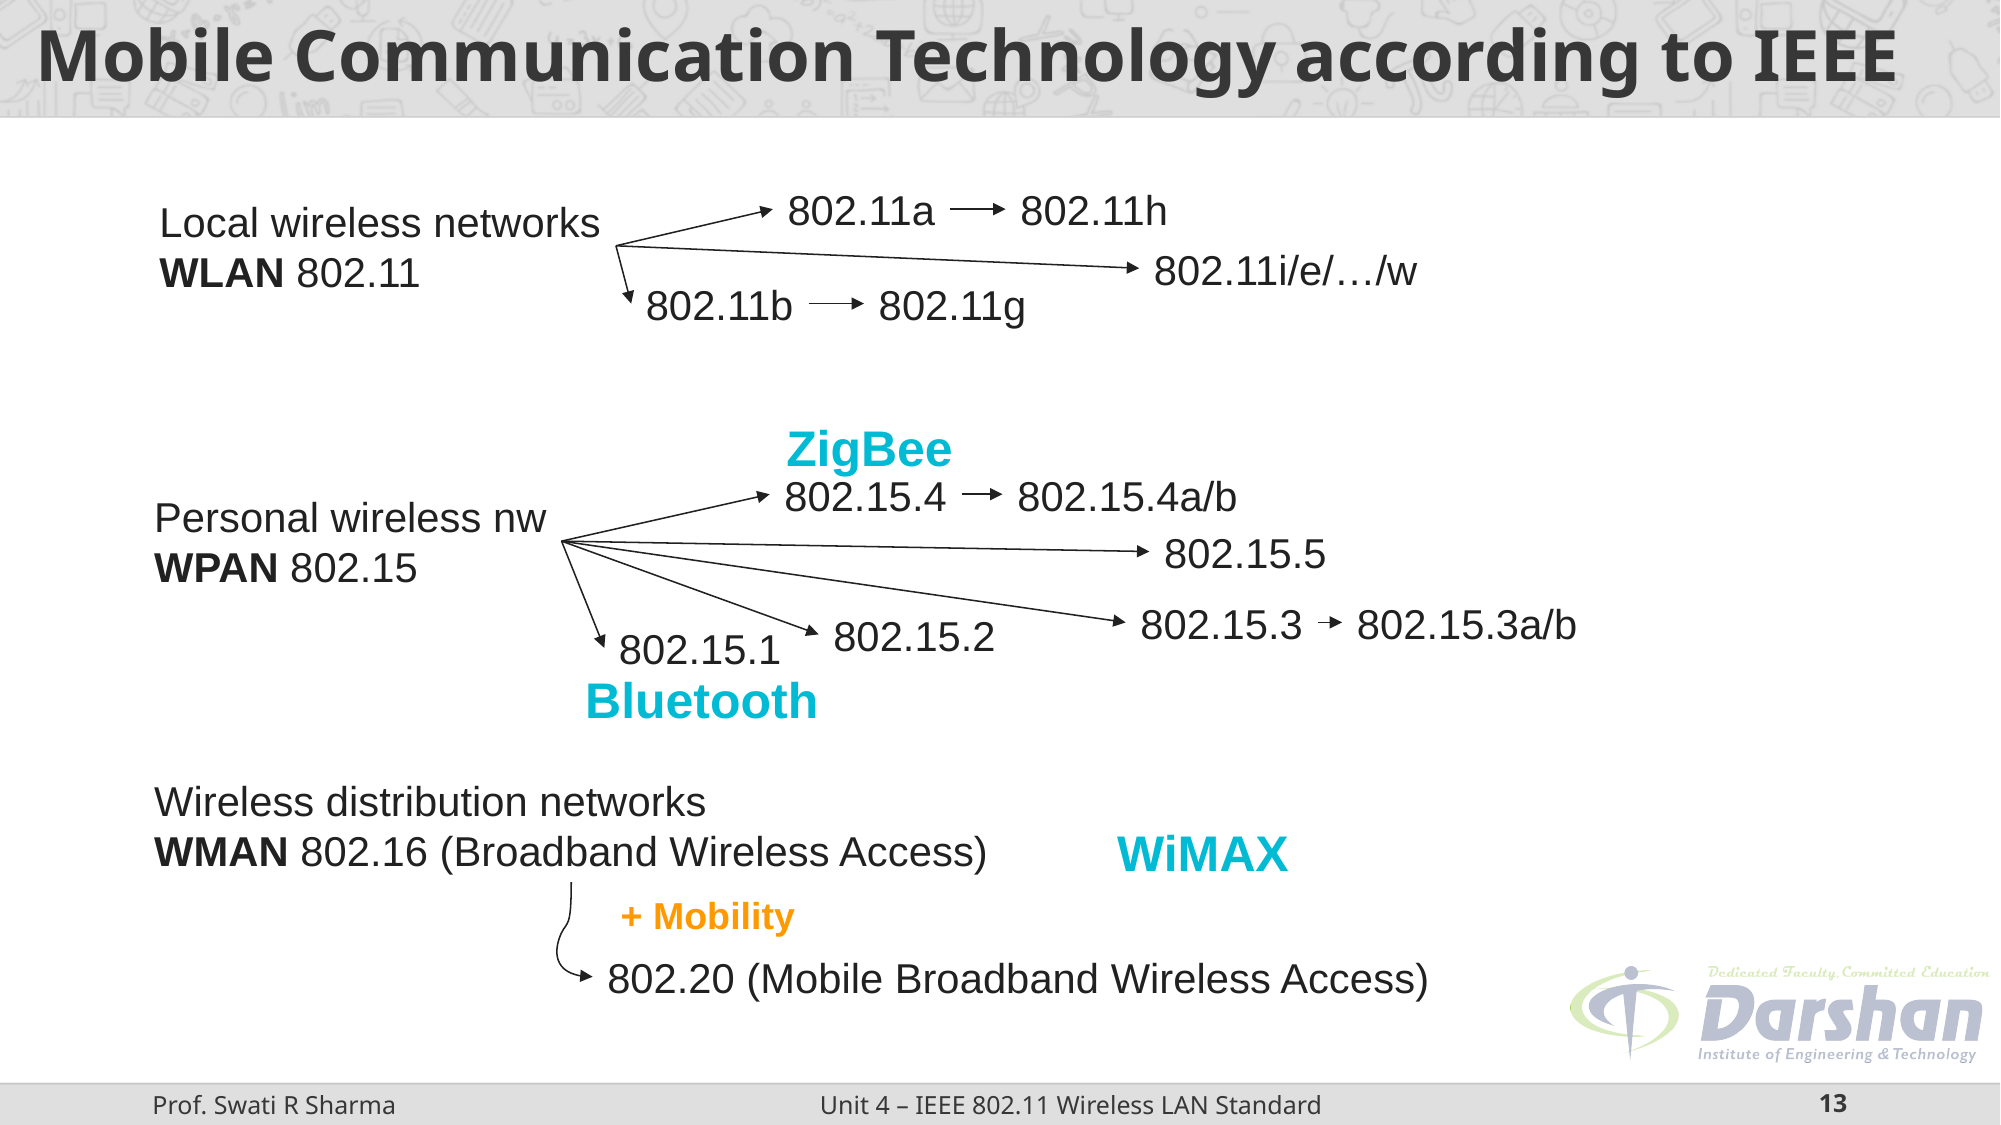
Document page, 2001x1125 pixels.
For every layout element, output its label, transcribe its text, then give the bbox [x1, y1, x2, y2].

text_box 802.15.1 [604, 635, 797, 661]
text_box + Mobility [605, 884, 811, 944]
text_box 802.11b [631, 271, 809, 336]
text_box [561, 494, 770, 541]
text_box Wireless distribution networks WMAN 802.16 (Broadband Wireless Access) [139, 767, 1004, 883]
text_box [615, 245, 1138, 269]
text_box 802.11a [772, 176, 951, 242]
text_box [534, 918, 630, 941]
text_box 802.11i/e/…/w [1139, 235, 1433, 301]
text_box Bluetooth [570, 661, 834, 736]
title Mobile Communication Technology according to IEEE [0, 0, 2000, 117]
text_box 802.11h [1005, 176, 1184, 242]
text_box 802.15.3a/b [1342, 590, 1593, 655]
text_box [561, 635, 605, 648]
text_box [615, 209, 772, 245]
text_box 802.15.5 [1149, 519, 1342, 584]
text_box ZigBee [771, 408, 968, 484]
text_box 802.15.3 [1125, 590, 1318, 655]
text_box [561, 623, 819, 635]
text_box 802.20 (Mobile Broadband Wireless Access) [592, 944, 1445, 1010]
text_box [615, 269, 630, 304]
text_box WiMAX [1102, 814, 1304, 890]
text_box 802.15.4 [769, 461, 962, 527]
text_box 802.11g [863, 271, 1042, 336]
text_box Personal wireless nw WPAN 802.15 [139, 483, 562, 599]
text_box Local wireless networks WLAN 802.11 [144, 188, 616, 304]
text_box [561, 552, 1126, 623]
text_box 802.15.4a/b [1002, 461, 1253, 527]
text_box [561, 541, 1150, 552]
text_box Addresses: Number and meaning of address fields depend on context Types include source, destination, transmitting station, and receiving station [1570, 966, 1990, 1063]
text_box 802.15.2 [818, 623, 1011, 667]
